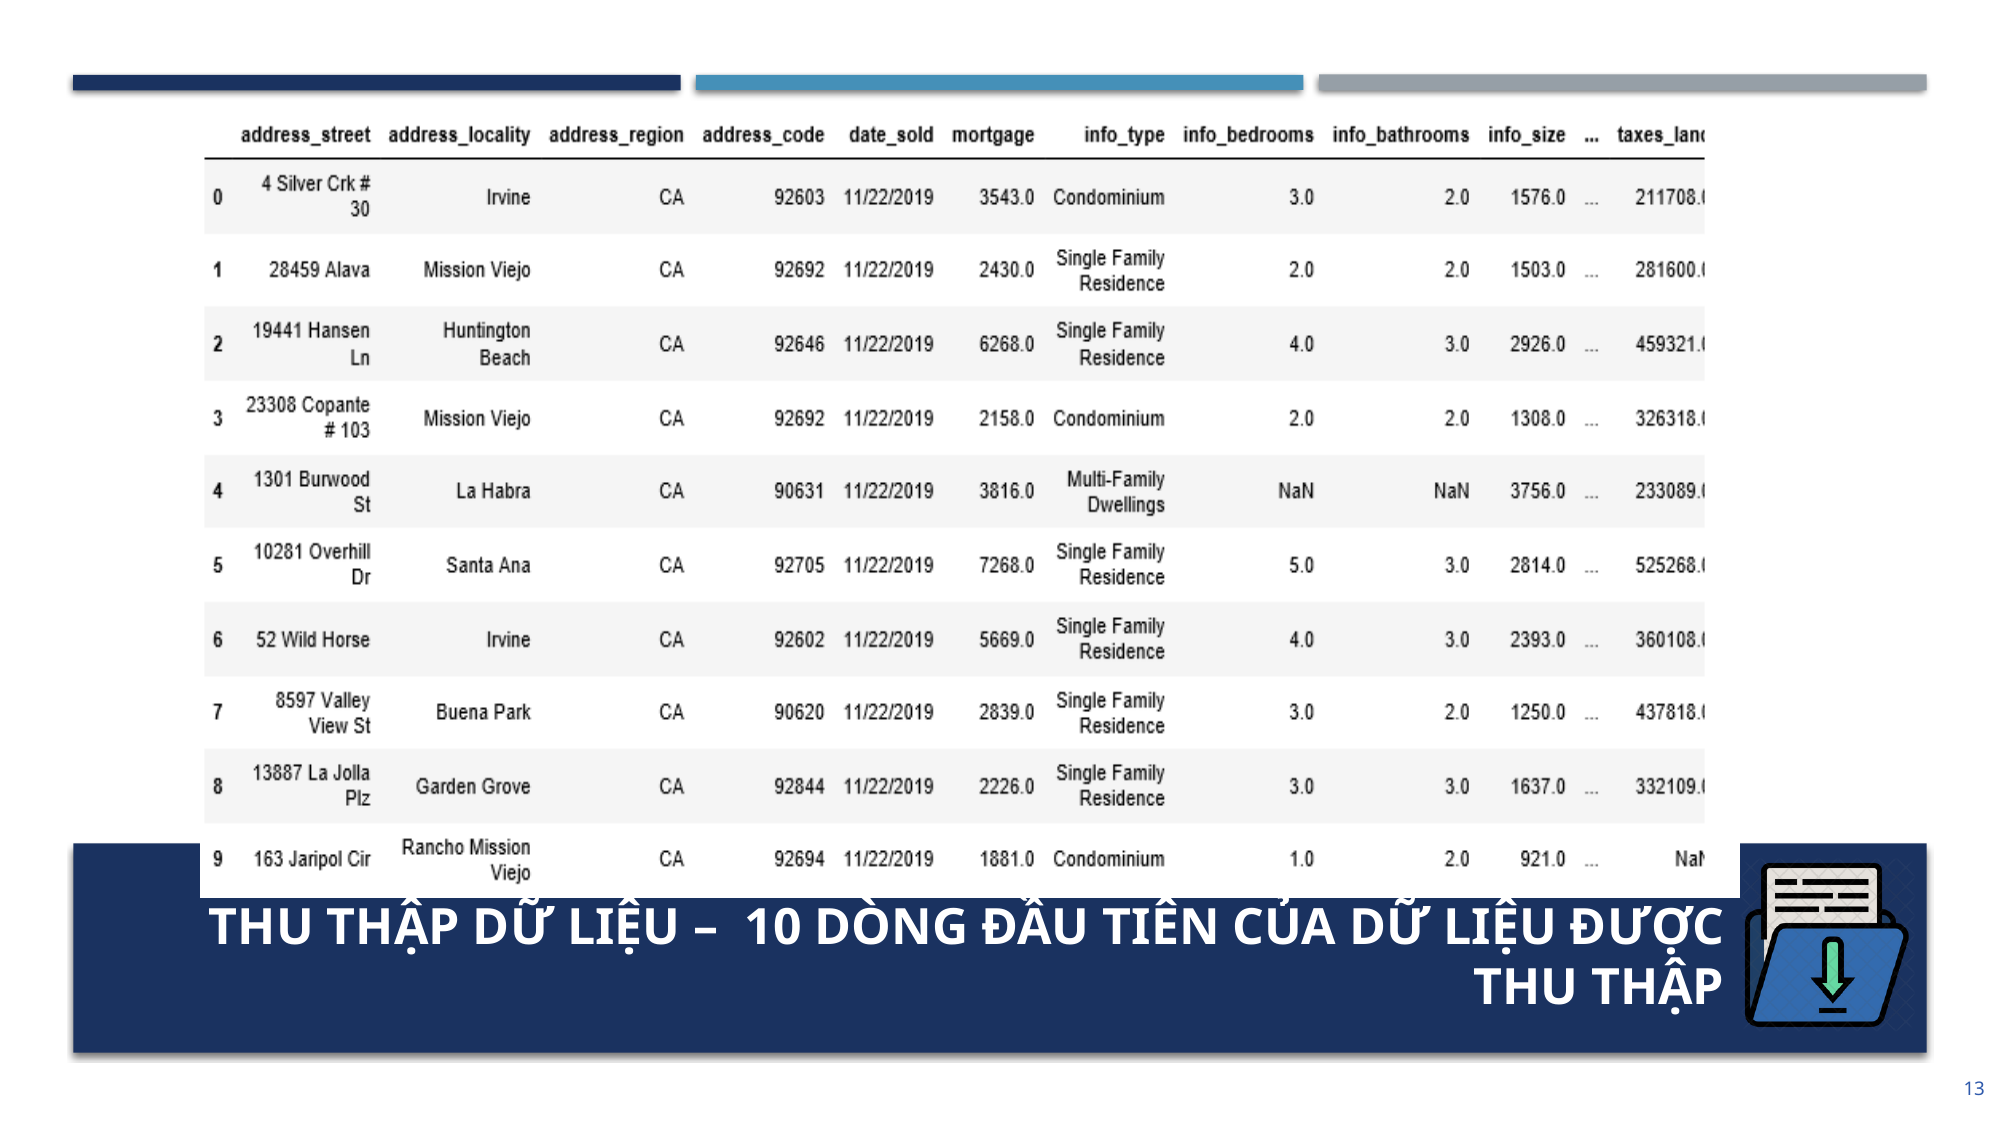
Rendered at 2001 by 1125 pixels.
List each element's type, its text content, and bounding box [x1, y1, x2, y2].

slide_number 13 [1827, 1059, 2000, 1120]
picture [200, 113, 1916, 1032]
title THU THẬP DỮ LIỆU – 10 DÒNG ĐẦU TIÊN CỦA DỮ LIỆU ĐƯỢC THU THẬP [110, 897, 1733, 1012]
